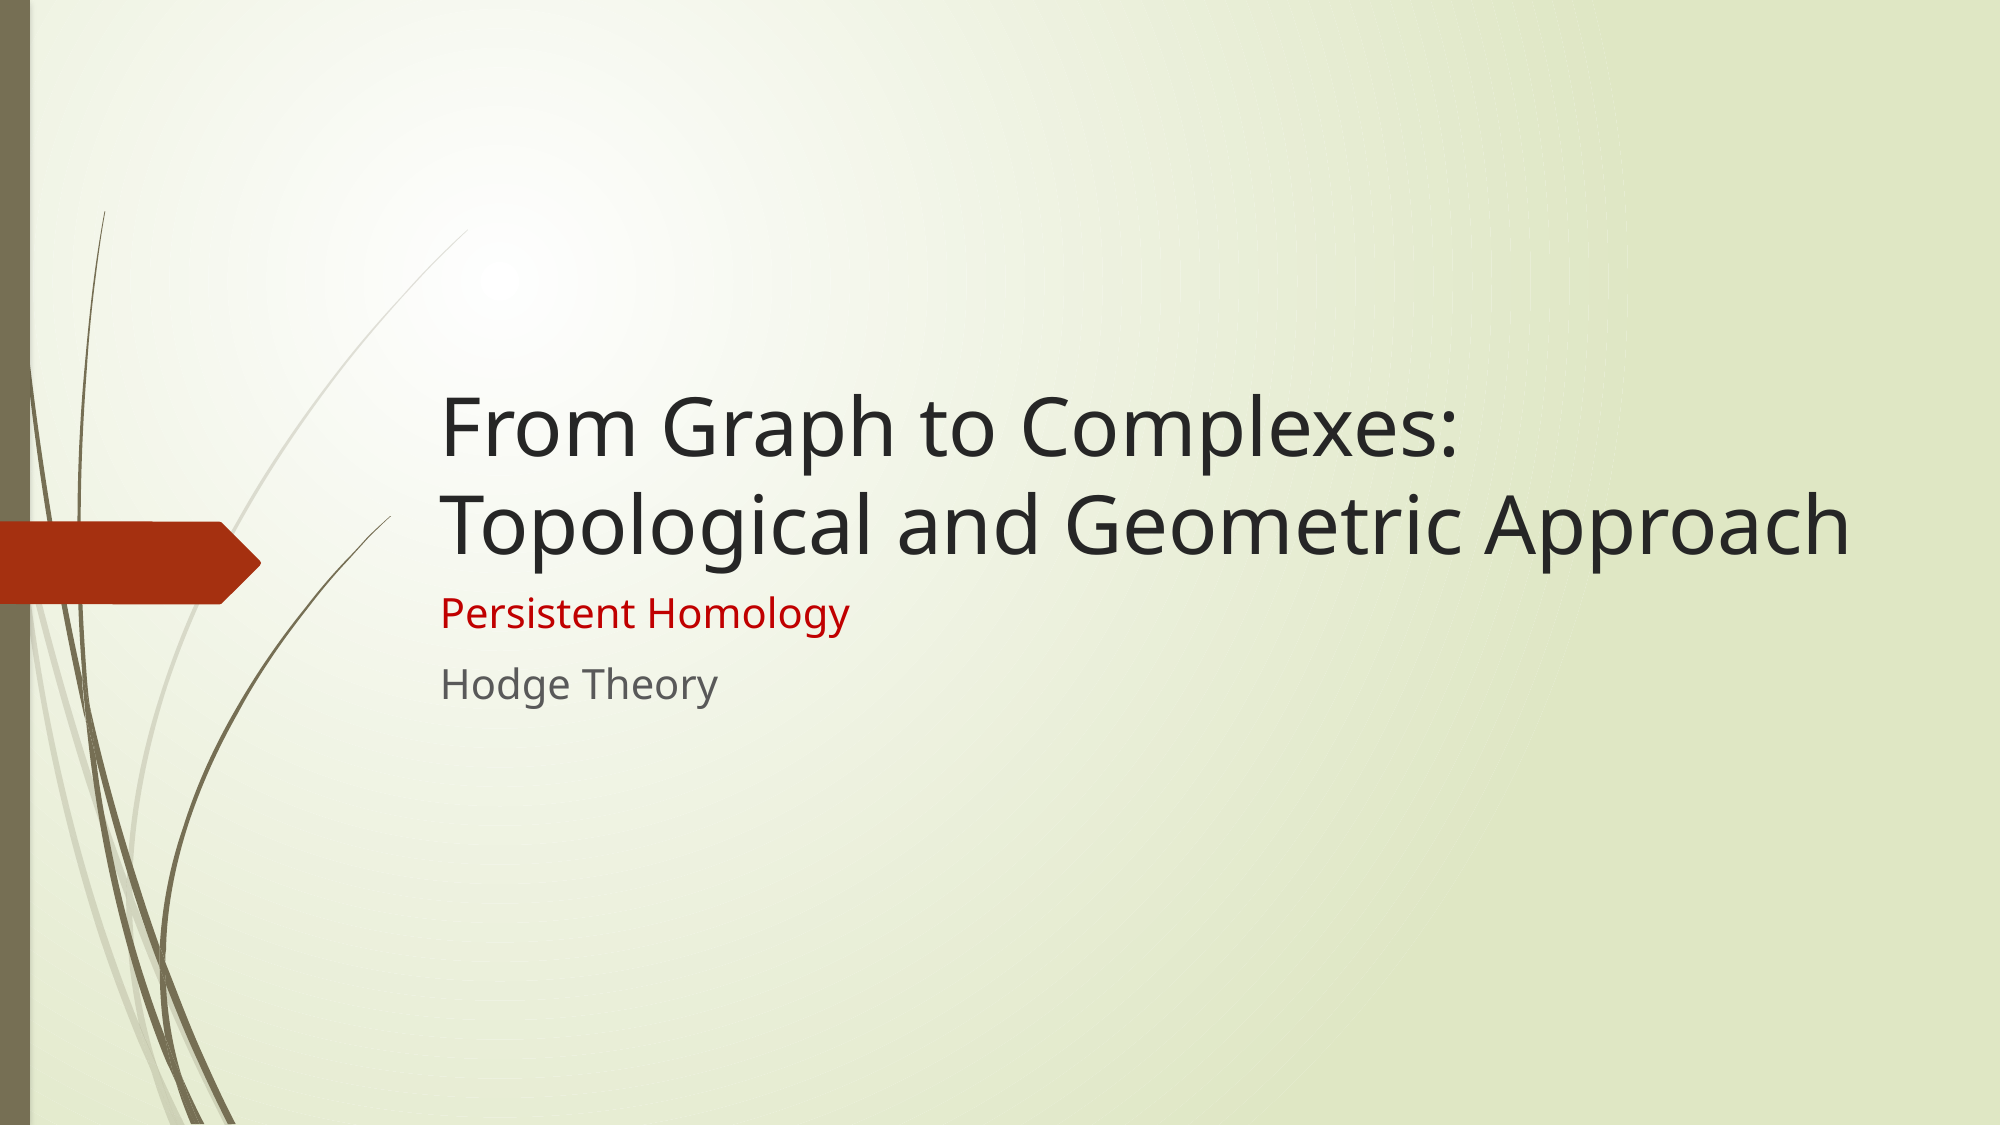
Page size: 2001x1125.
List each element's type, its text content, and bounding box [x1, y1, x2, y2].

list Persistent Homology Hodge Theory [424, 579, 1888, 721]
title From Graph to Complexes: Topological and Geometric Approach [424, 337, 1888, 579]
